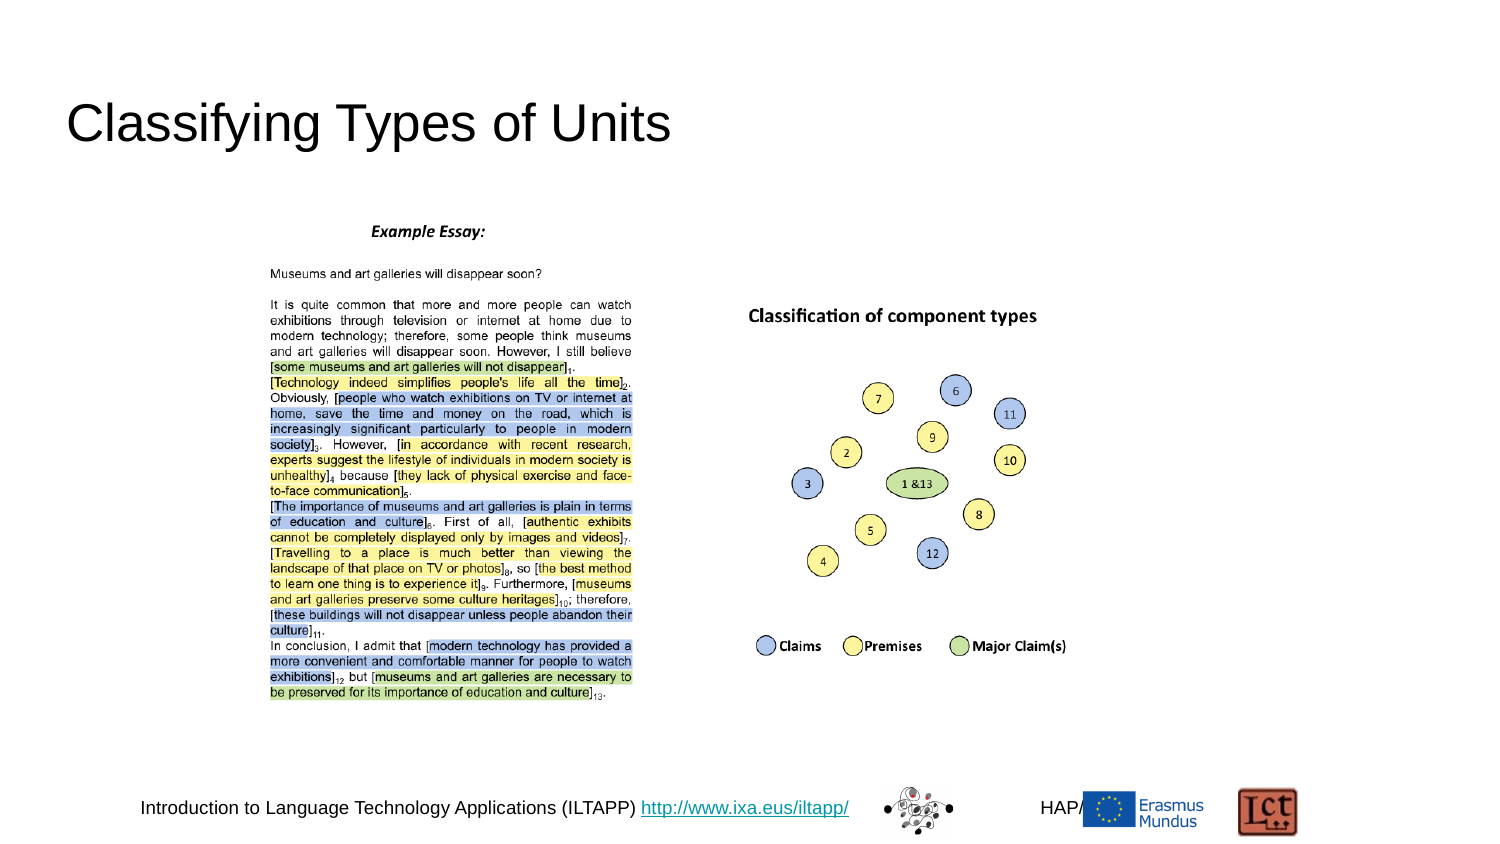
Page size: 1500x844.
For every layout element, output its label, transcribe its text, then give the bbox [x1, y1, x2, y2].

picture [882, 787, 954, 837]
picture [1238, 787, 1298, 837]
picture [249, 191, 1093, 714]
picture [1078, 786, 1215, 840]
title Classifying Types of Units [51, 72, 1449, 167]
